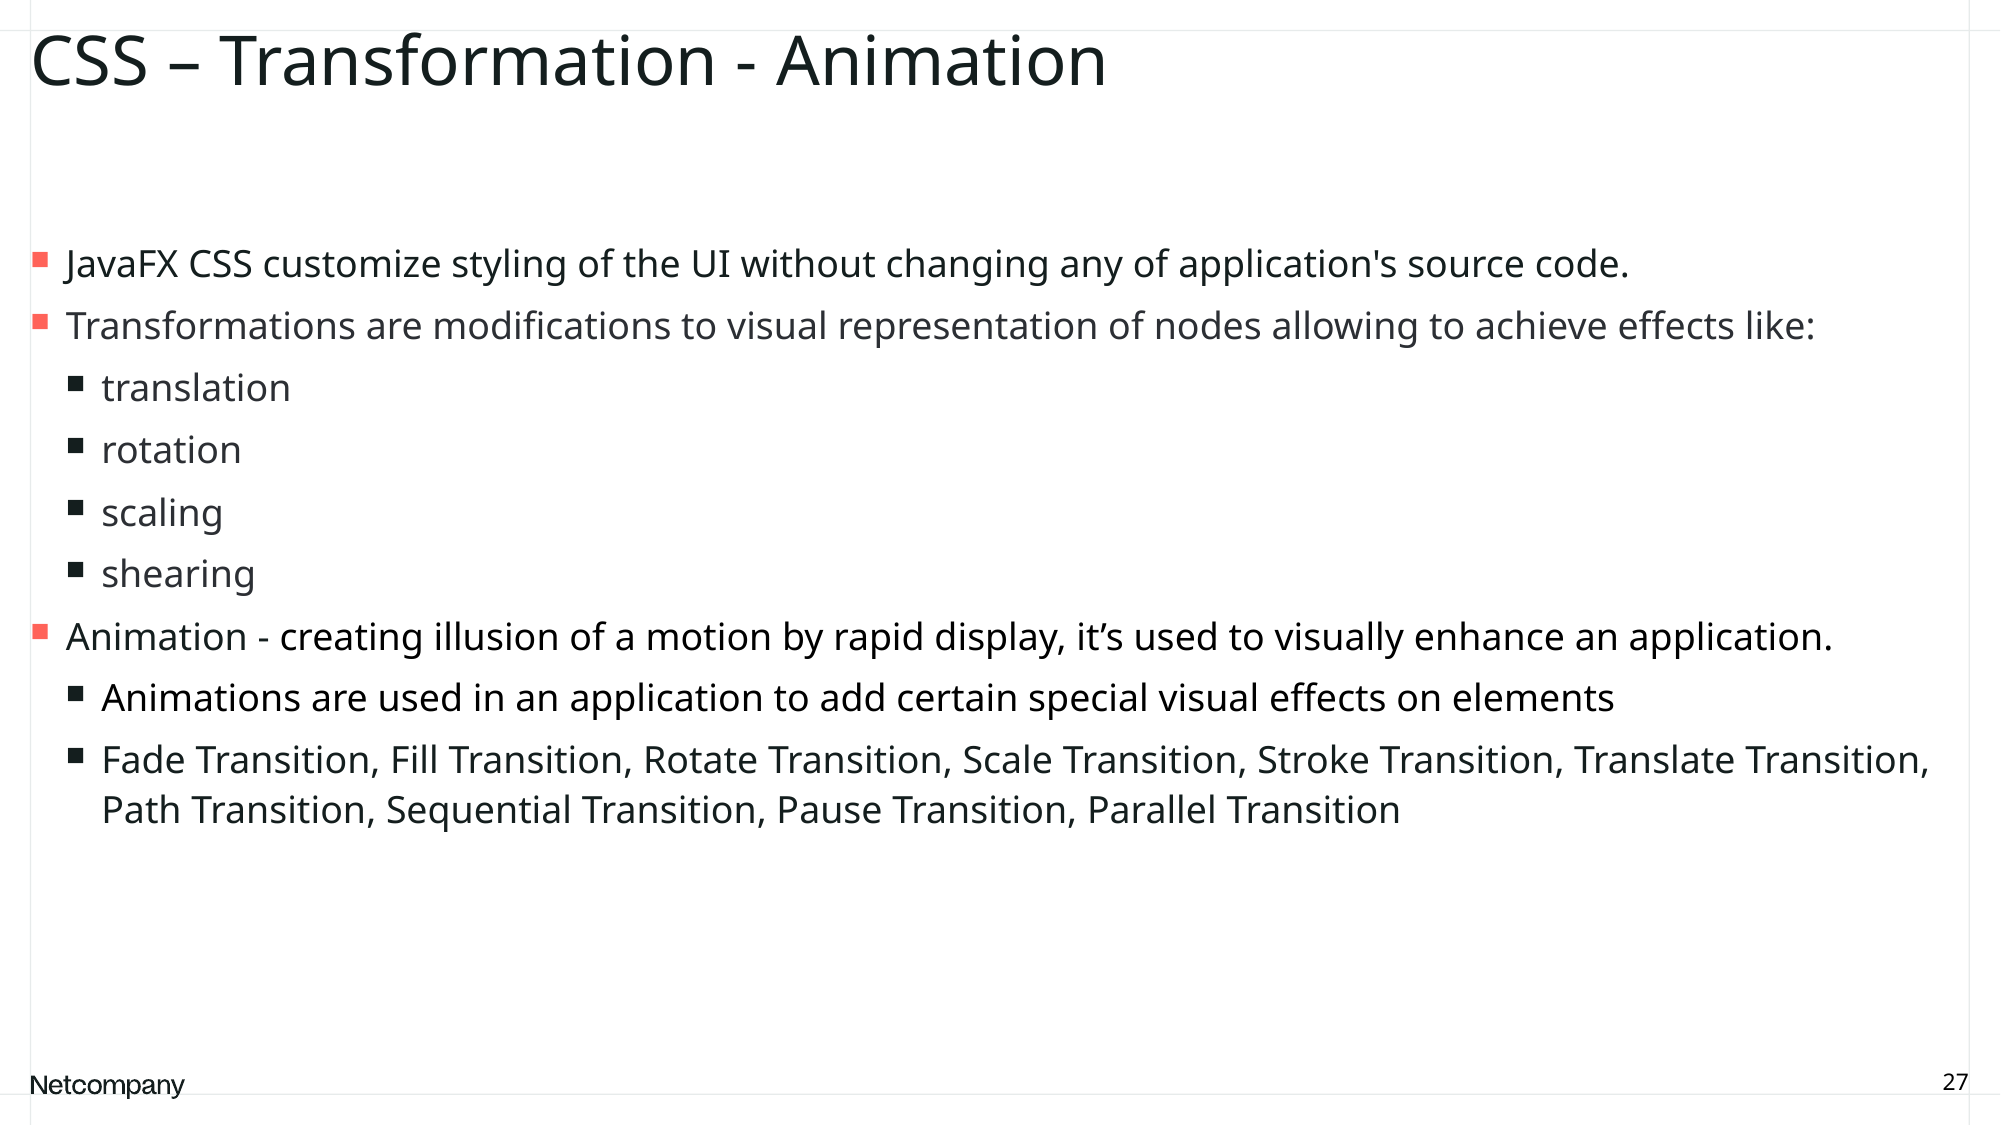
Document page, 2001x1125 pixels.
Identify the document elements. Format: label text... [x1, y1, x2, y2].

title CSS – Transformation - Animation [30, 30, 1970, 186]
list JavaFX CSS customize styling of the UI without changing any of application's source code. Transformations are modifications to visual representation of nodes allowing to achieve effects like: translation rotation scaling shearing Animation - creating illusion of a motion by rapid display, it’s used to visually enhance an application. Animations are used in an application to add certain special visual effects on elements Fade Transition, Fill Transition, Rotate Transition, Scale Transition, Stroke Transition, Translate Transition, Path Transition, Sequential Transition, Pause Transition, Parallel Transition [30, 235, 1970, 985]
slide_number 27 [1910, 1062, 1970, 1095]
